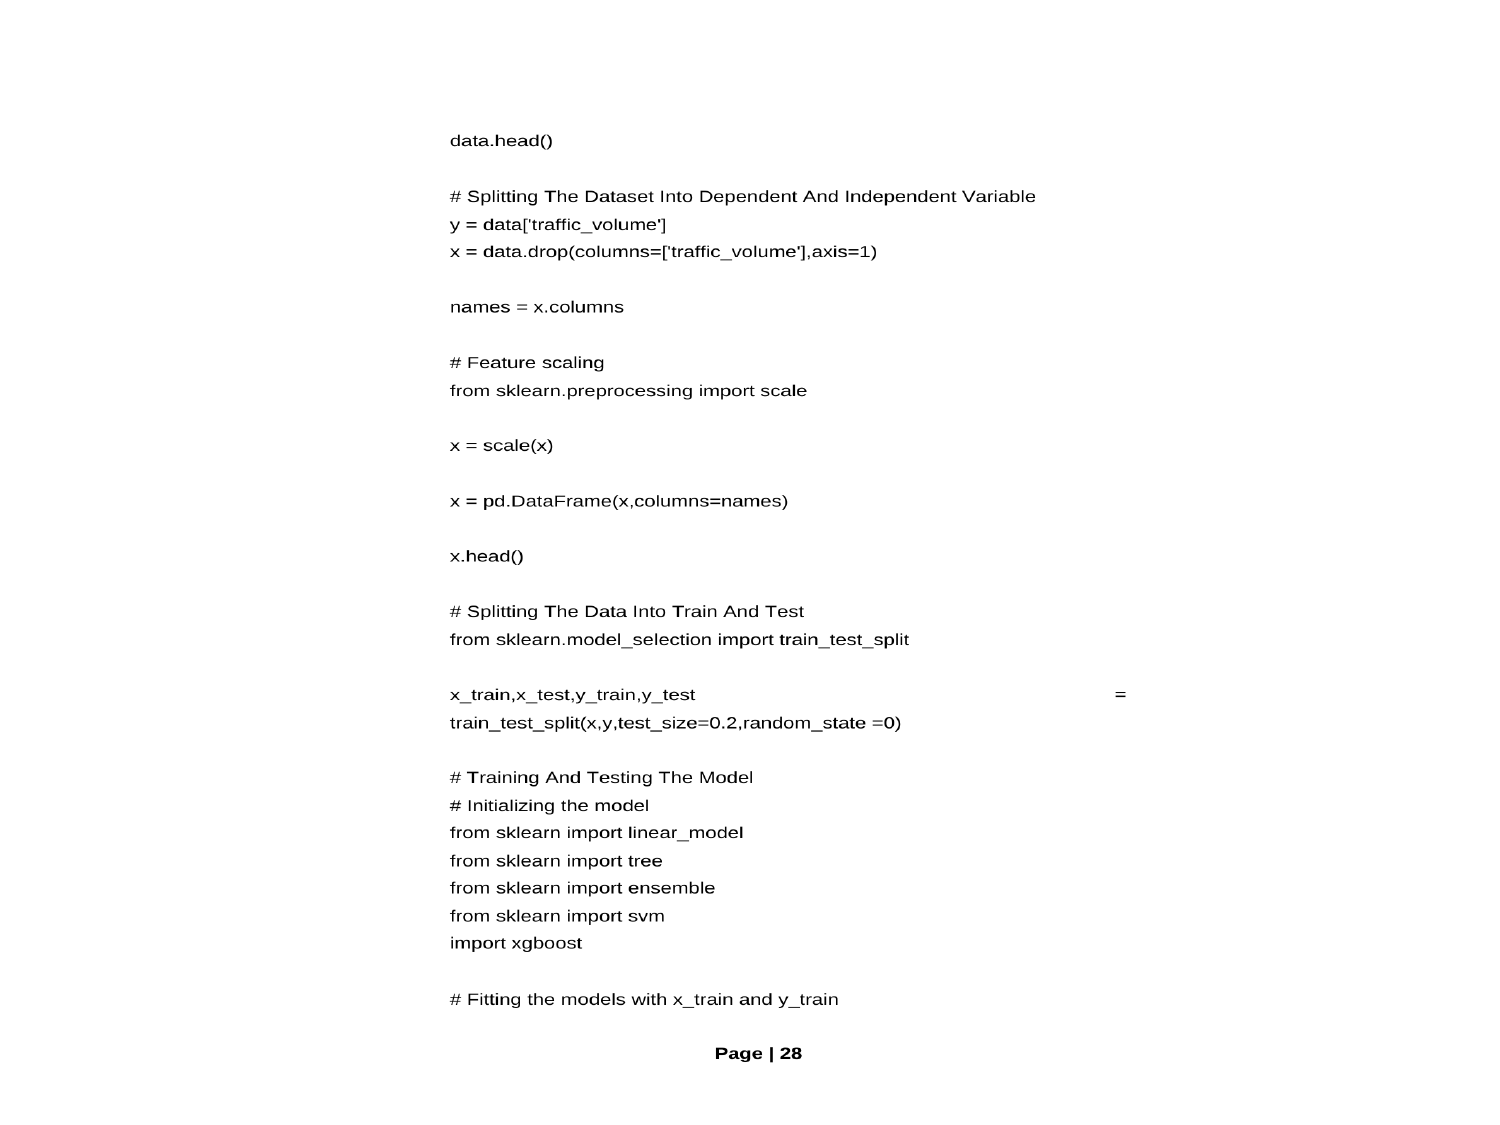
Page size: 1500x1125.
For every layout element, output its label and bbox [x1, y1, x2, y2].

picture [247, 0, 1247, 1125]
